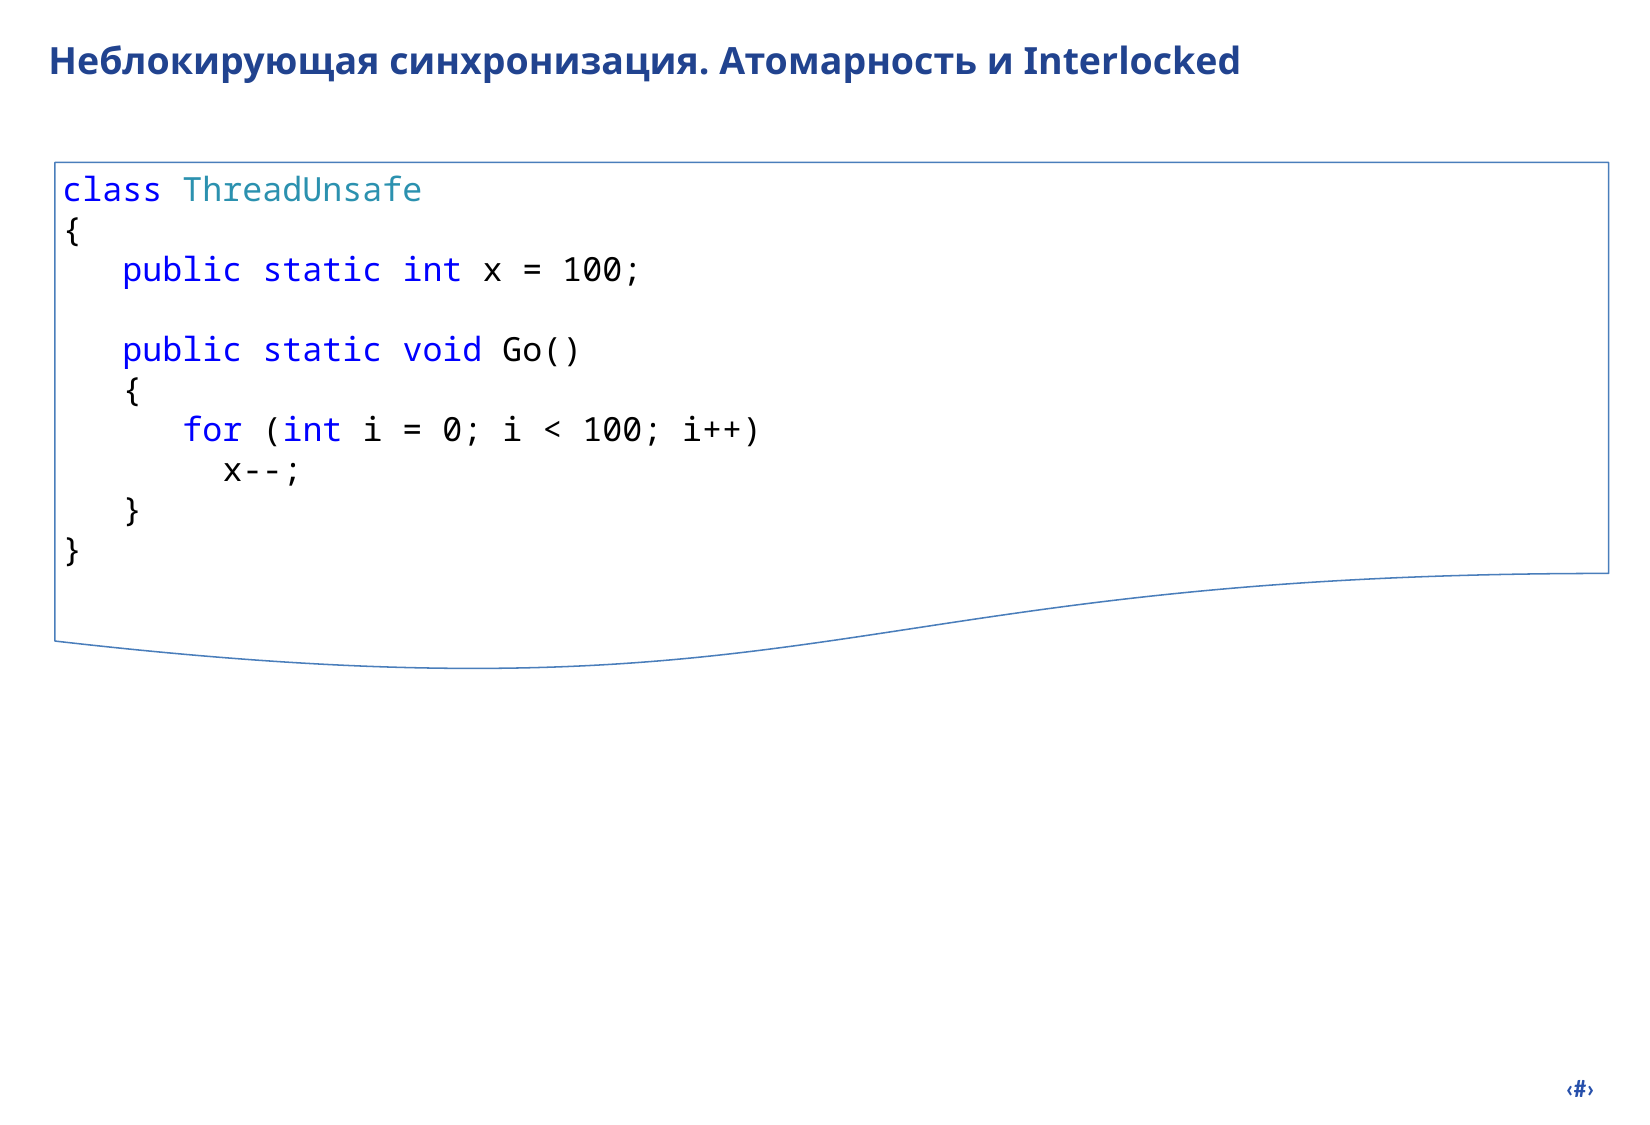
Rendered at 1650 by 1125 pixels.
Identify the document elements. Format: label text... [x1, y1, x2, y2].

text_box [54, 162, 1609, 669]
title Неблокирующая синхронизация. Атомарность и Interlocked [40, 28, 1617, 90]
